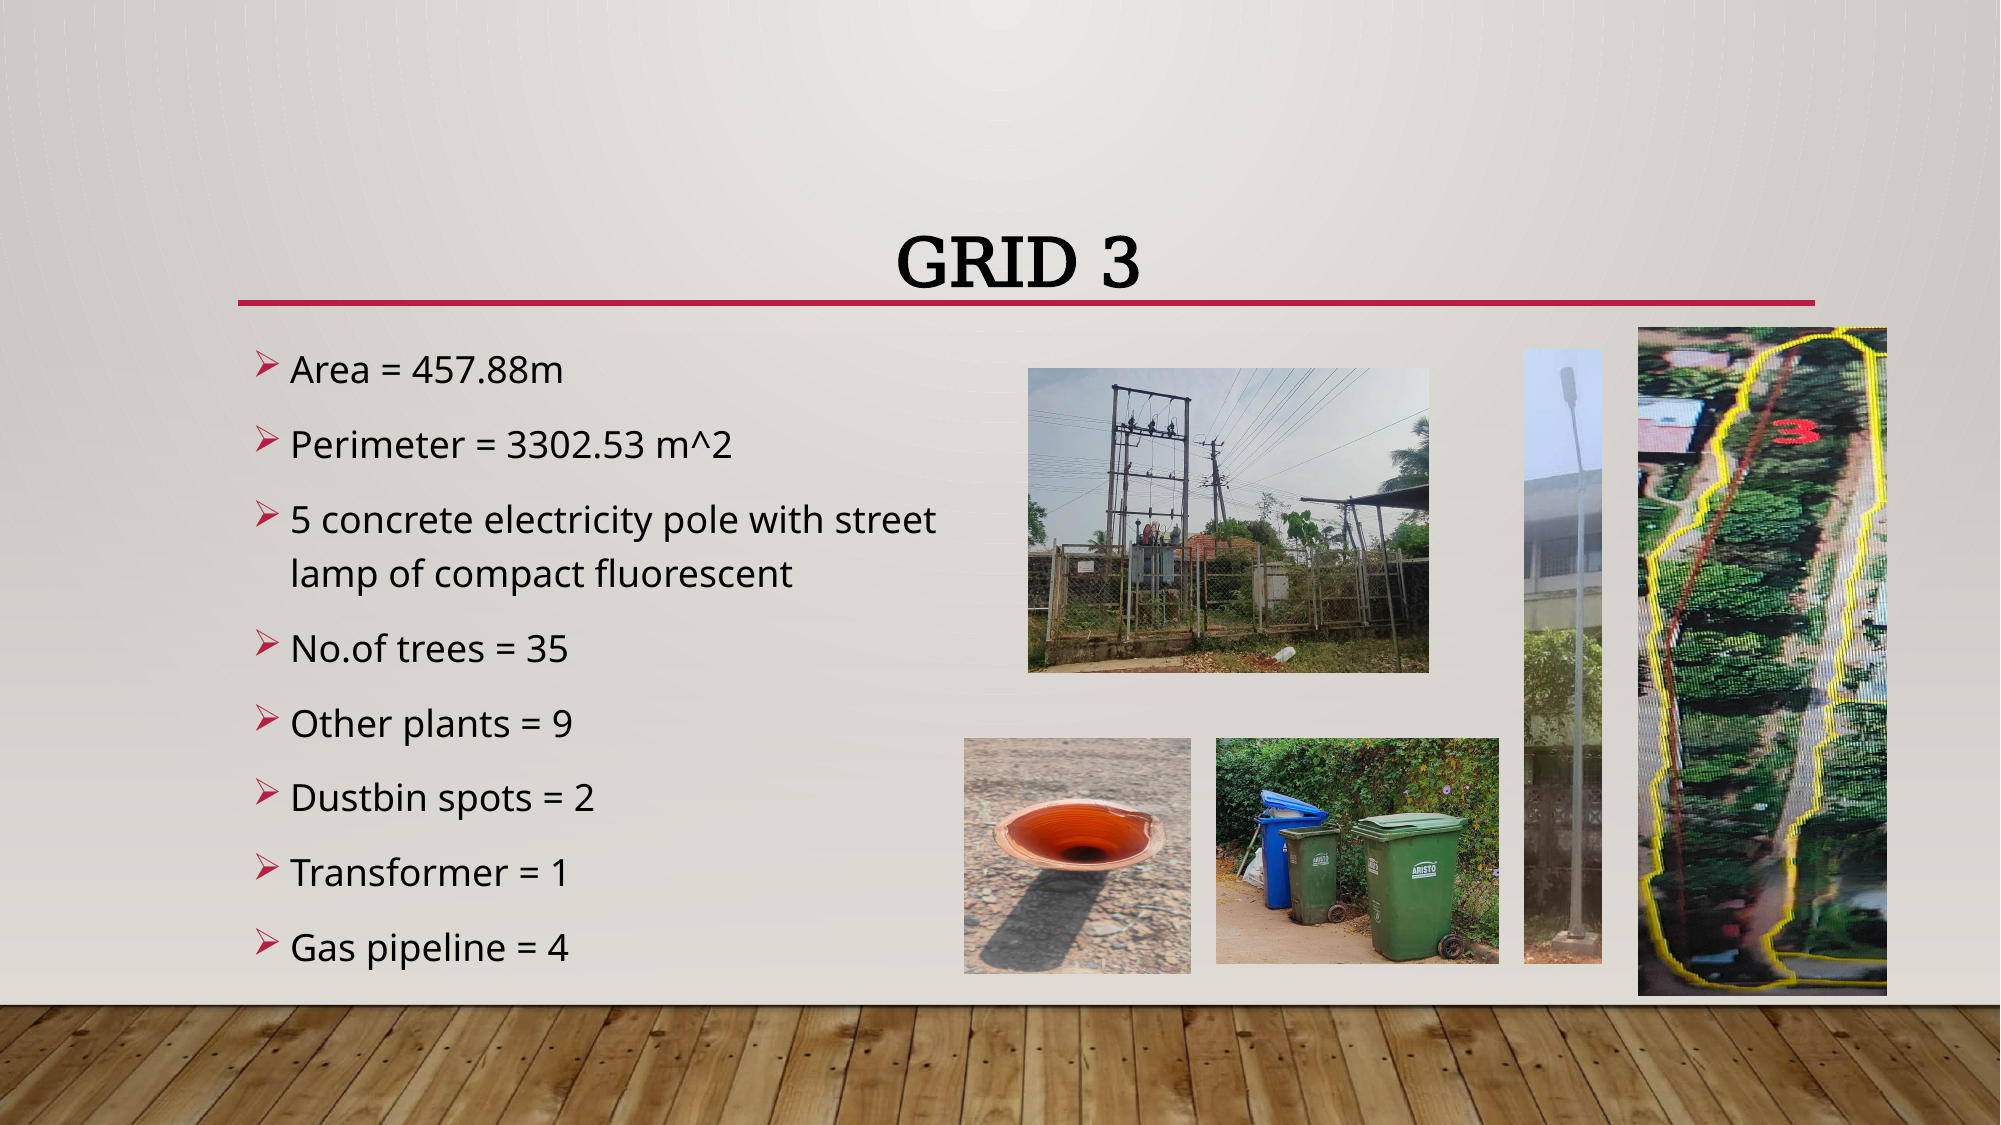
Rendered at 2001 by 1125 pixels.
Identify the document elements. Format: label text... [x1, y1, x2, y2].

picture [0, 1005, 2000, 1125]
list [963, 738, 1191, 975]
title GRID 3 [880, 220, 1177, 328]
picture [1028, 368, 1429, 673]
picture [1524, 349, 1602, 964]
list Area = 457.88m Perimeter = 3302.53 m^2 5 concrete electricity pole with street lamp of compact fluorescent No.of trees = 35 Other plants = 9 Dustbin spots = 2 Transformer = 1 Gas pipeline = 4 [237, 329, 1000, 896]
picture [1216, 738, 1499, 964]
picture [1638, 327, 1887, 996]
